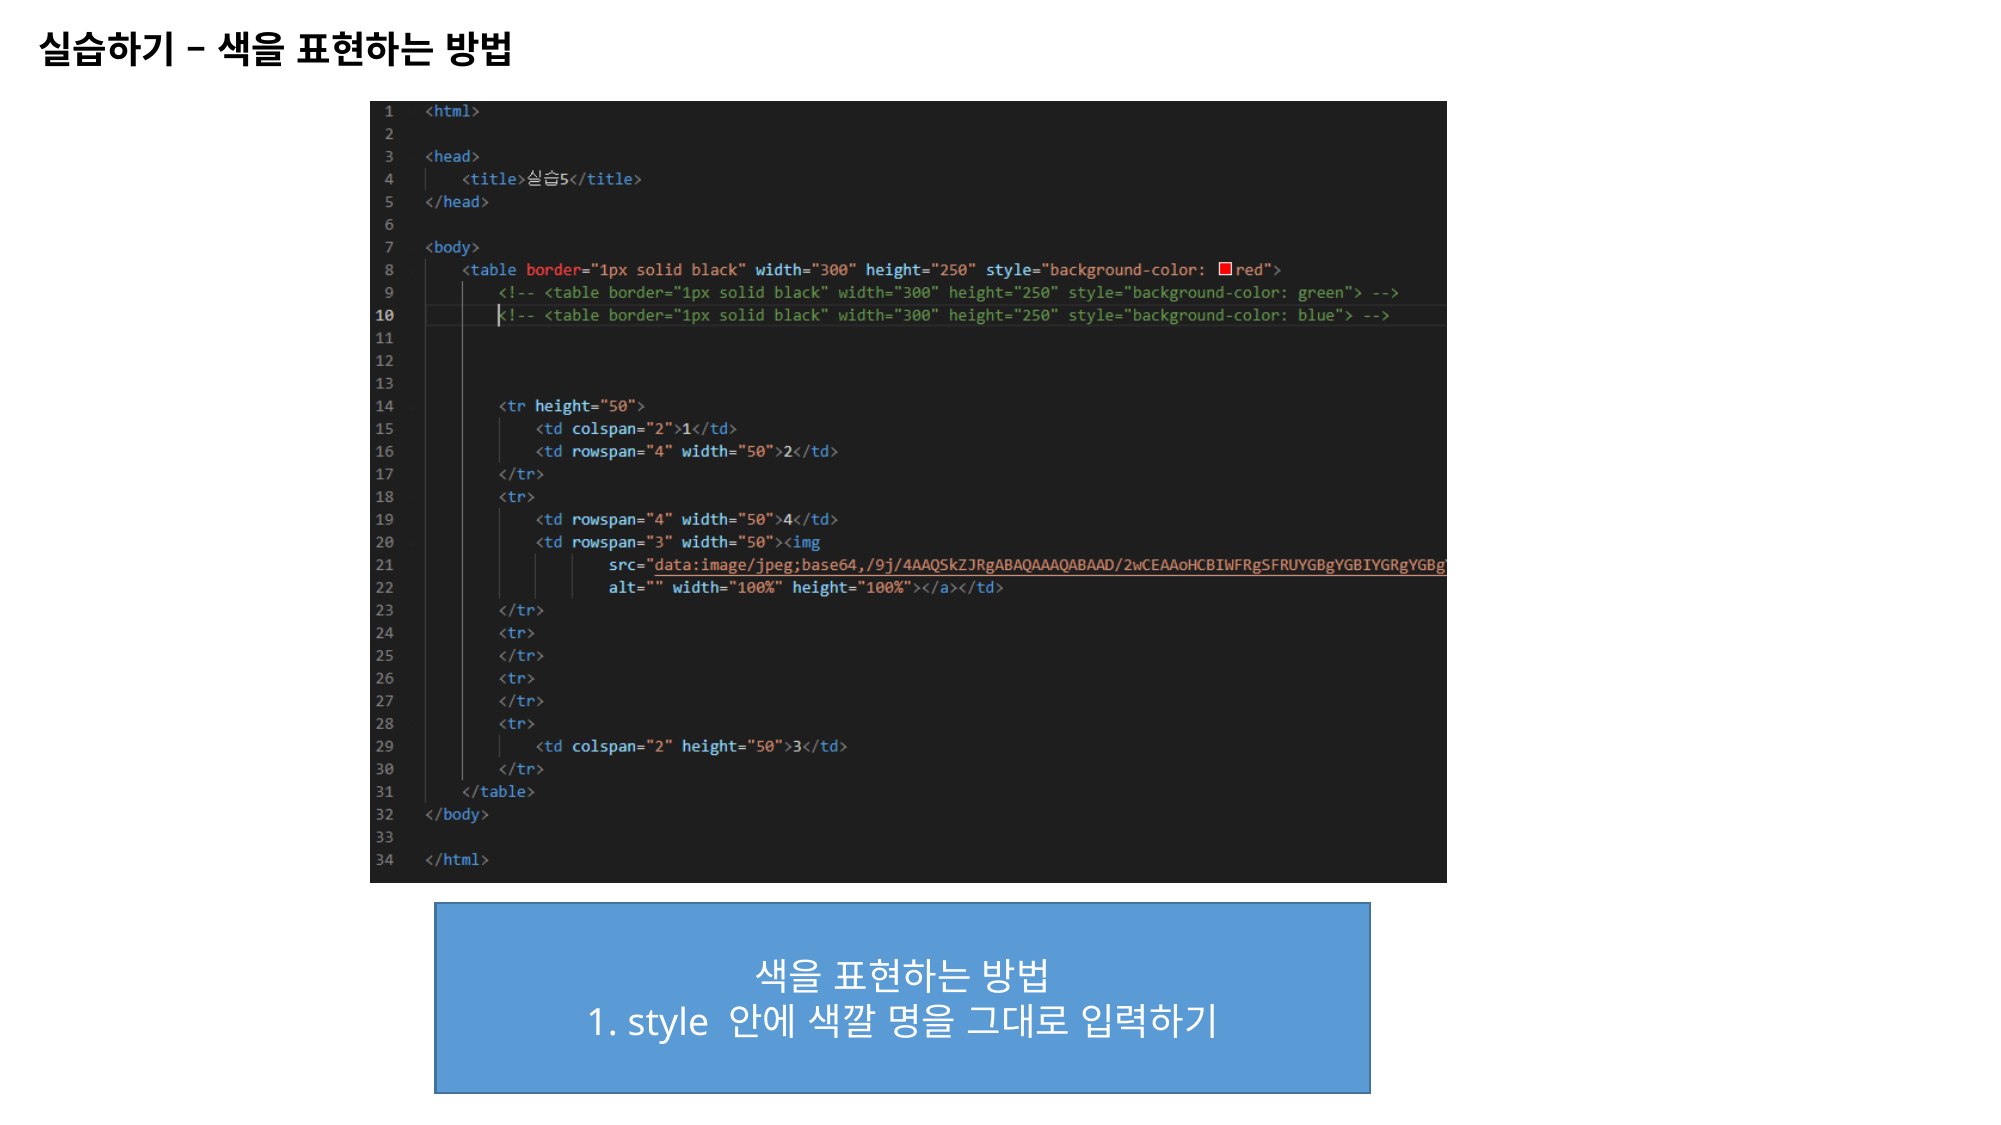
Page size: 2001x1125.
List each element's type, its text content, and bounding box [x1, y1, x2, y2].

picture [370, 101, 1447, 883]
text_box 색을 표현하는 방법 1. style 안에 색깔 명을 그대로 입력하기 [434, 902, 1371, 1094]
text_box 실습하기 – 색을 표현하는 방법 [23, 18, 589, 79]
